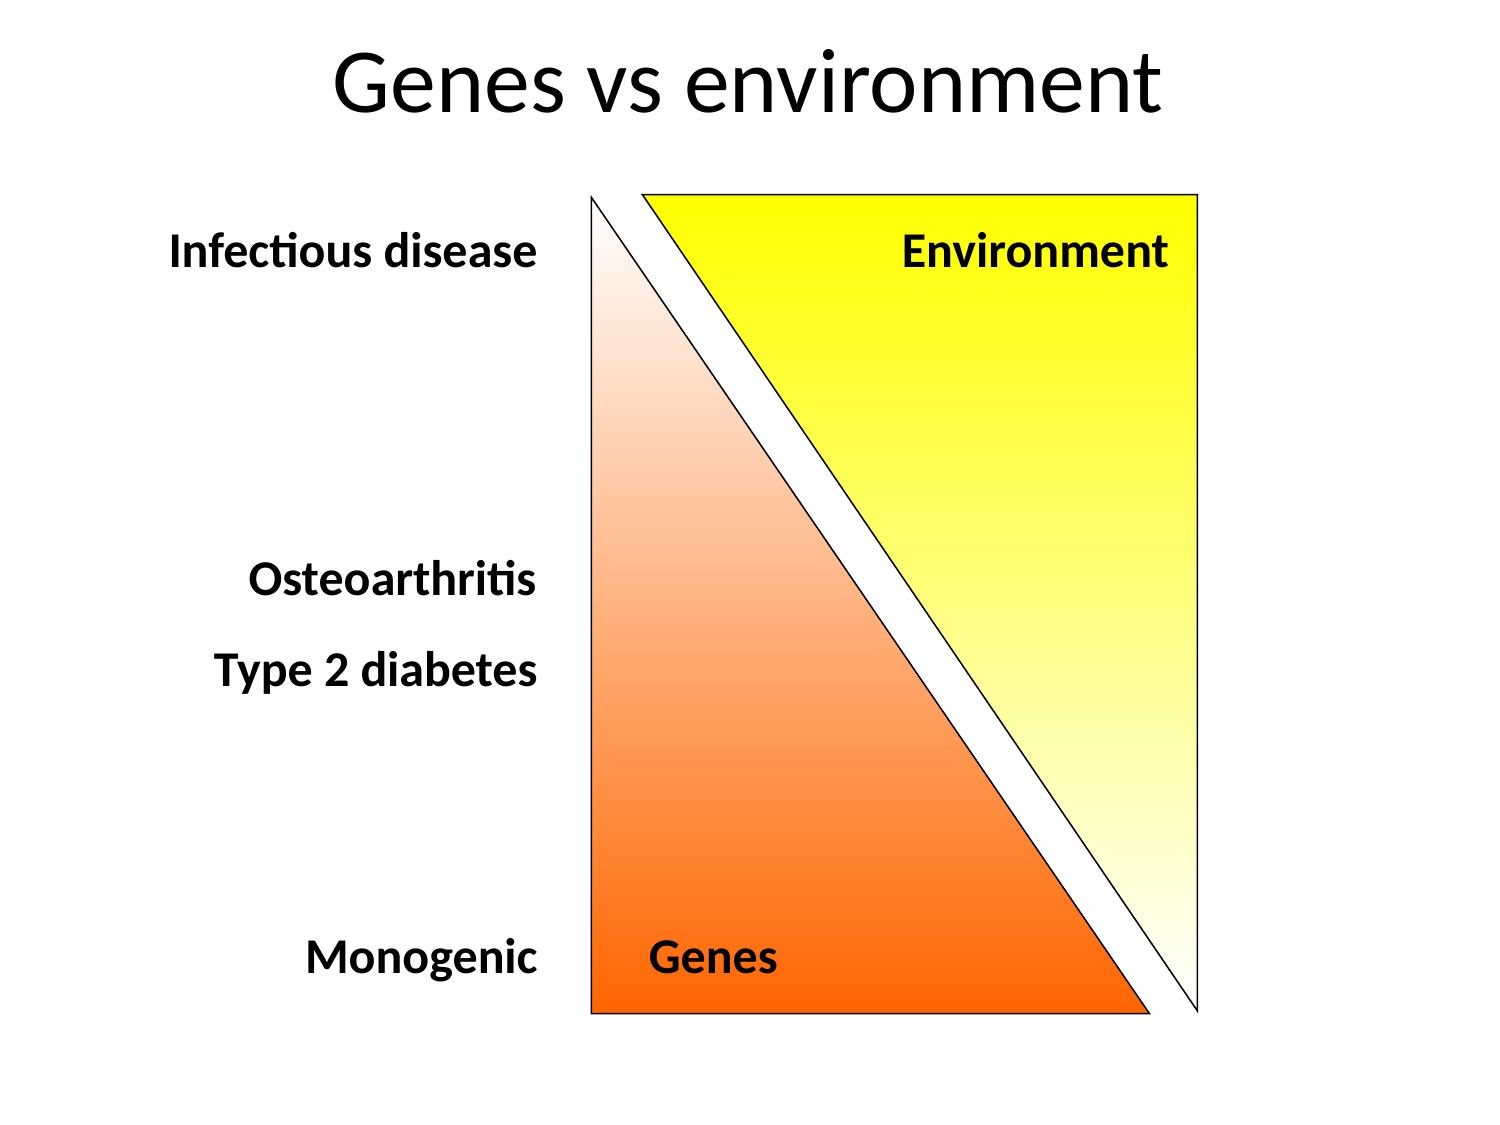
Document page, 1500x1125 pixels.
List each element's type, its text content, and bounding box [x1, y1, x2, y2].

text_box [59, 194, 1198, 1014]
title Genes vs environment [73, 0, 1424, 170]
